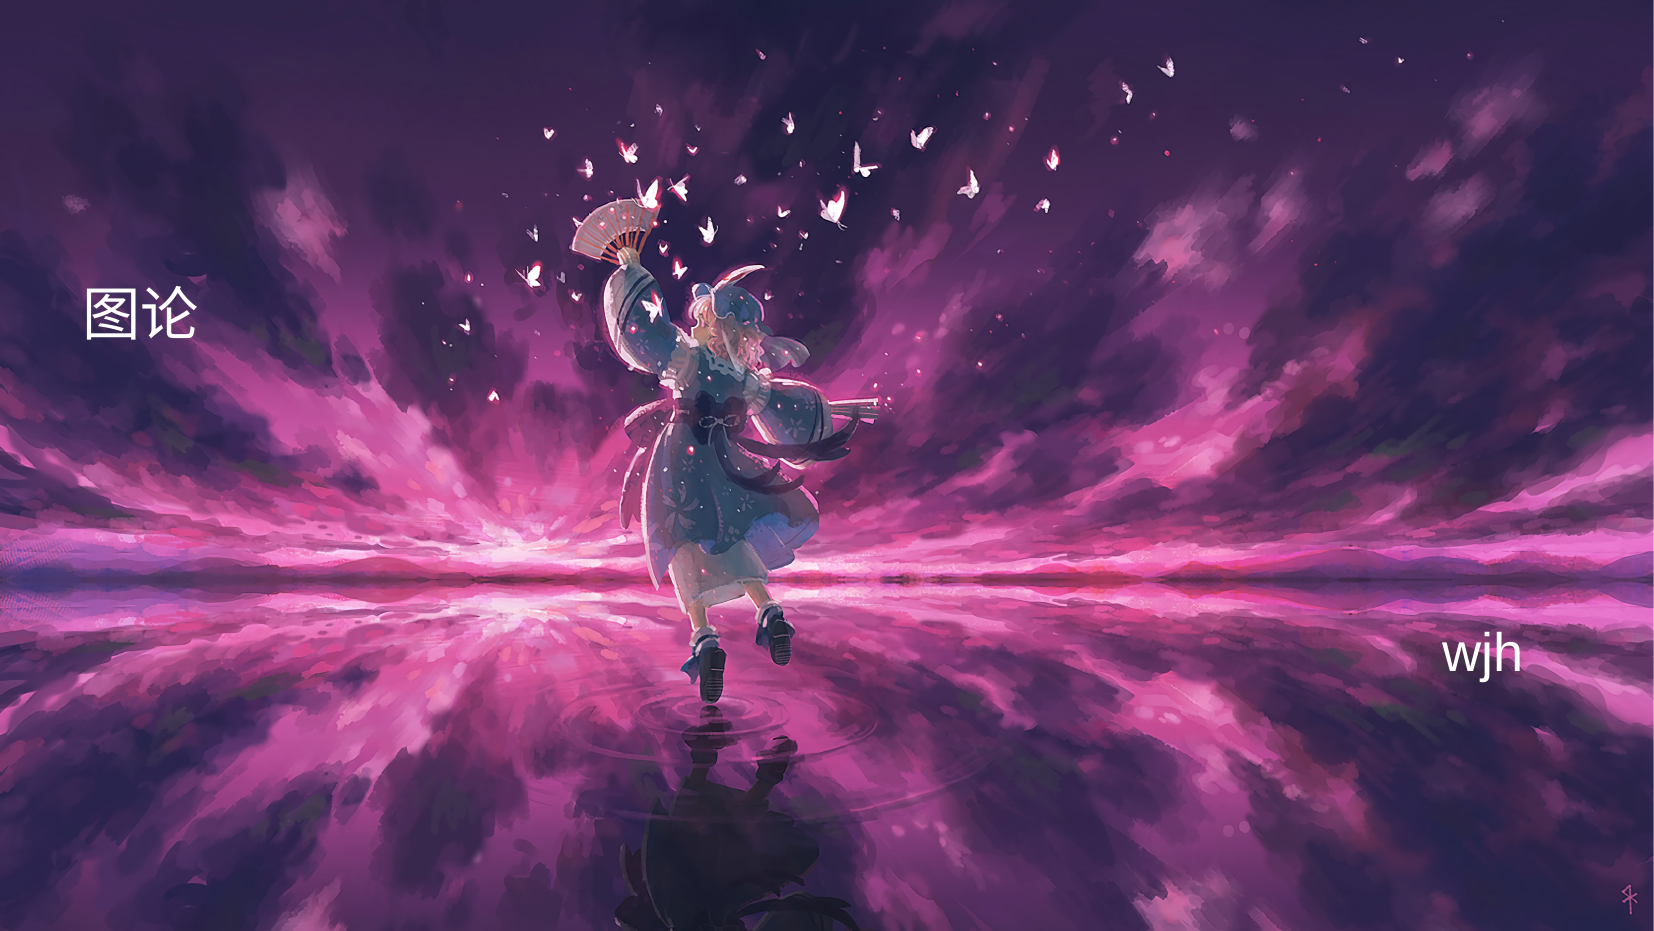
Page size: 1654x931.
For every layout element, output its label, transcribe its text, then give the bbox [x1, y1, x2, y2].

subtitle wjh [35, 484, 1524, 817]
picture [0, 0, 1654, 931]
title 图论 [82, 234, 1571, 390]
